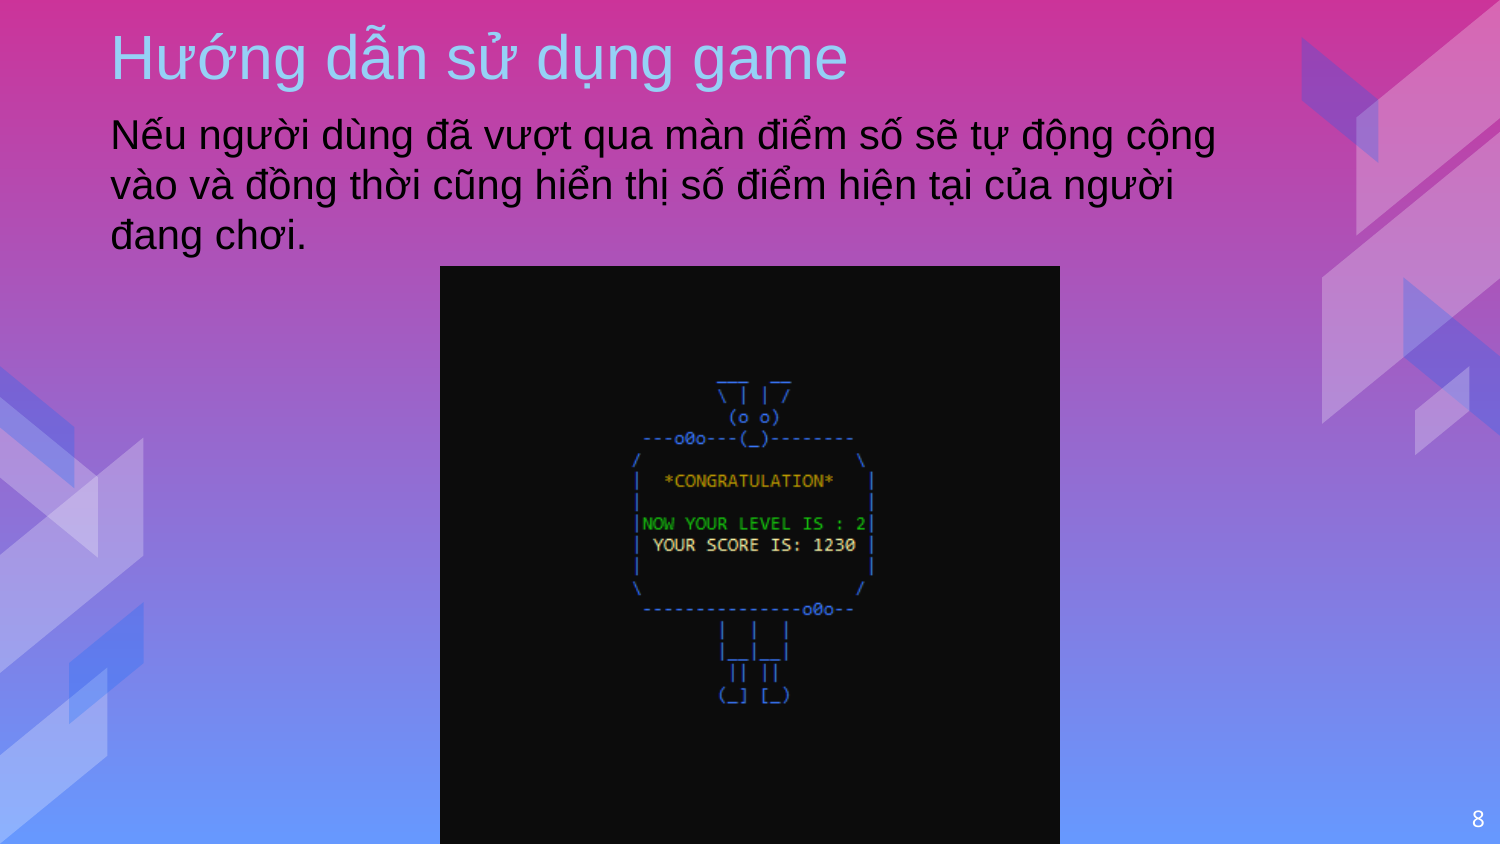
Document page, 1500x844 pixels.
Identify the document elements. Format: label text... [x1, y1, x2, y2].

text_box Hướng dẫn sử dụng game [95, 2, 1076, 100]
text_box Nếu người dùng đã vượt qua màn điểm số sẽ tự động cộng vào và đồng thời cũng hiển thị số điểm hiện tại của người đang chơi. [95, 100, 1265, 266]
picture [440, 266, 1060, 844]
slide_number 8 [1403, 789, 1500, 844]
